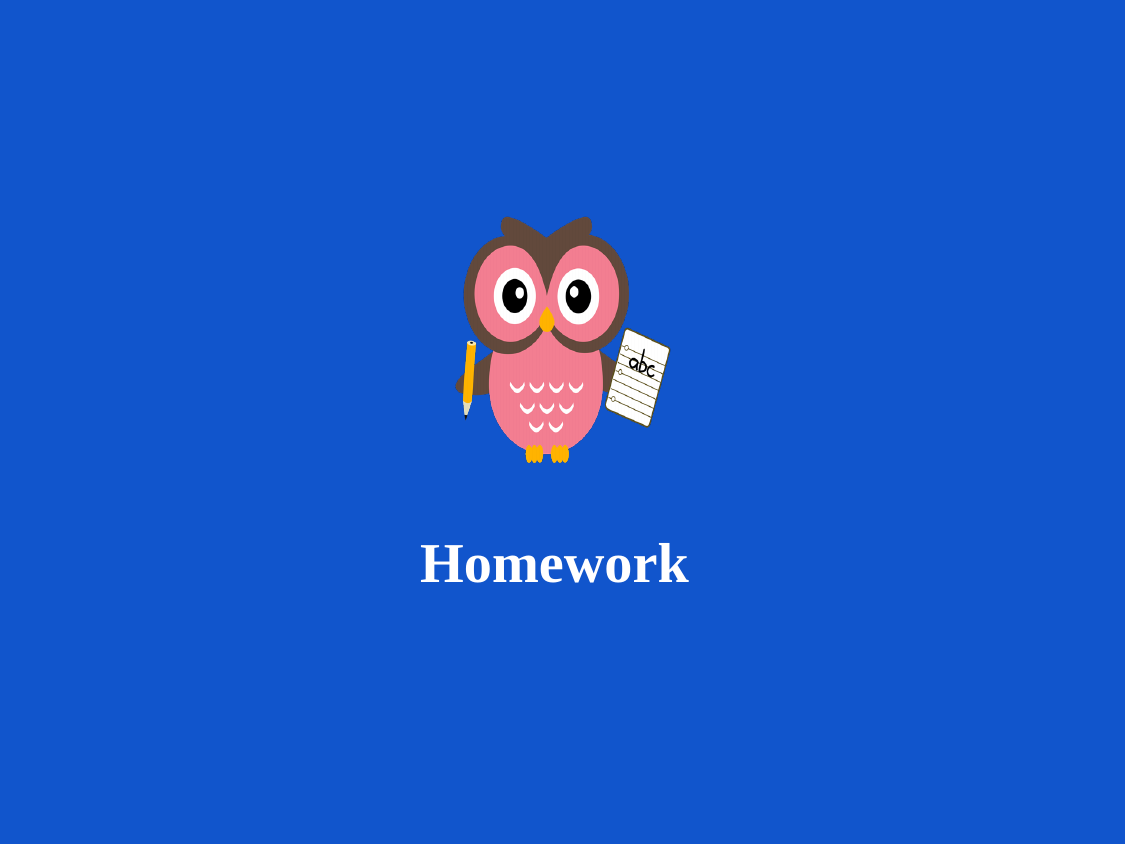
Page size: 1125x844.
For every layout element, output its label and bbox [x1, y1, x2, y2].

picture [454, 214, 671, 464]
